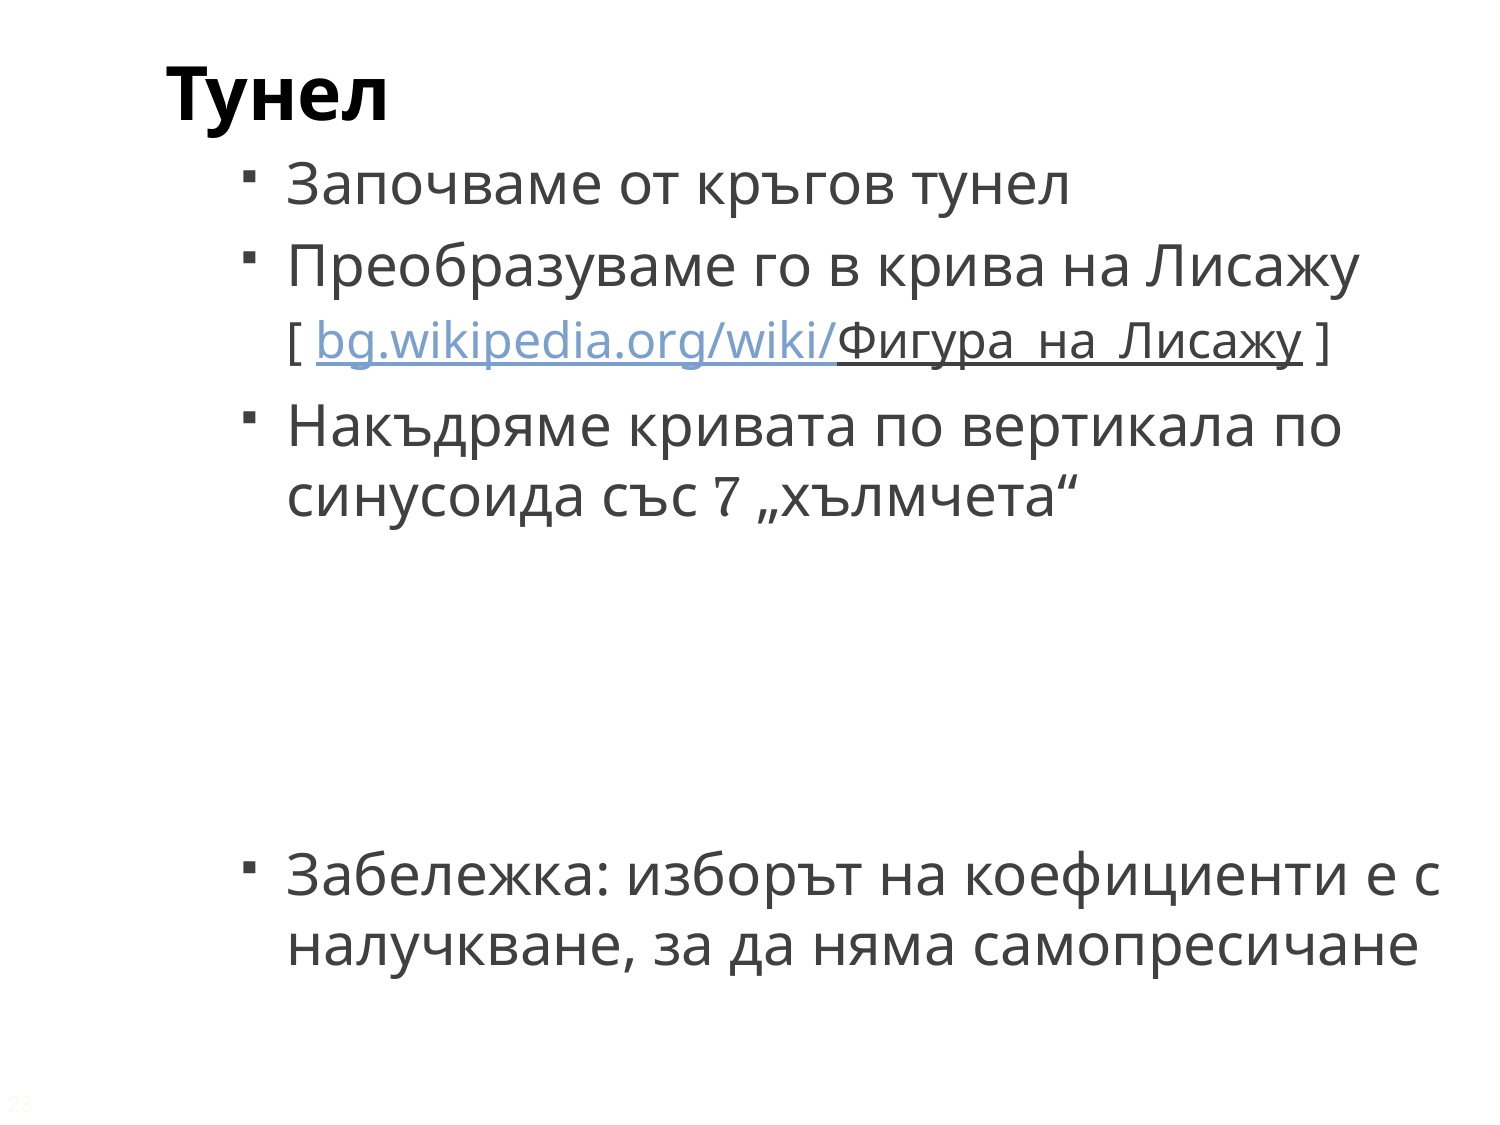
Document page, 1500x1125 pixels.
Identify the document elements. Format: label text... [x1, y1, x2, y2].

list Тунел Започваме от кръгов тунел Преобразуваме го в крива на Лисажу [ bg.wikipedia.org/wiki/Фигура_на_Лисажу ] Накъдряме кривата по вертикала по синусоида със 7 „хълмчета“ Забележка: изборът на коефициенти е с налучкване, за да няма самопресичане [150, 37, 1488, 1113]
